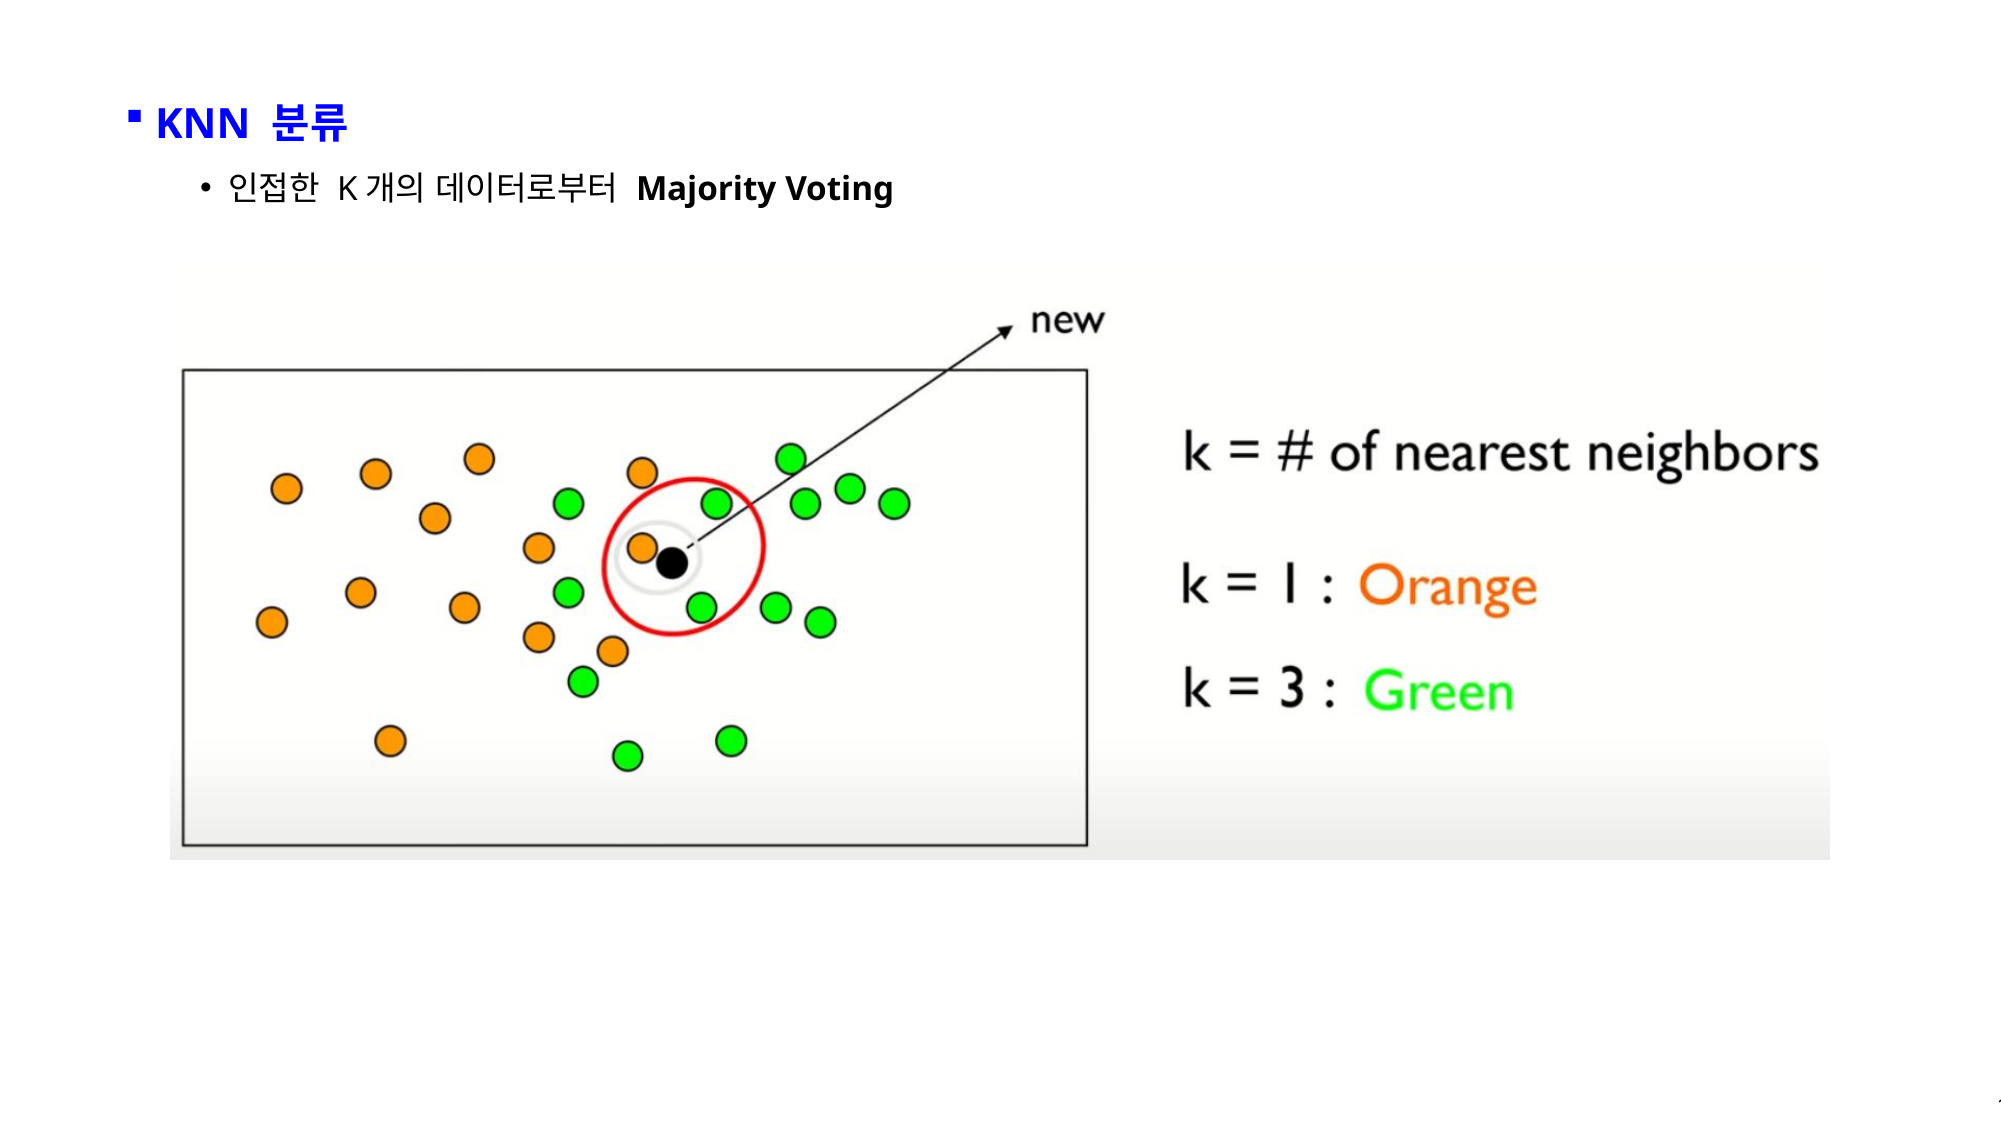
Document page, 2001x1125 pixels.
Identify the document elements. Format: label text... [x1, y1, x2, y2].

text_box KNN 분류 인접한 K개의 데이터로부터 Majority Voting [110, 64, 1949, 753]
picture [170, 265, 1830, 860]
